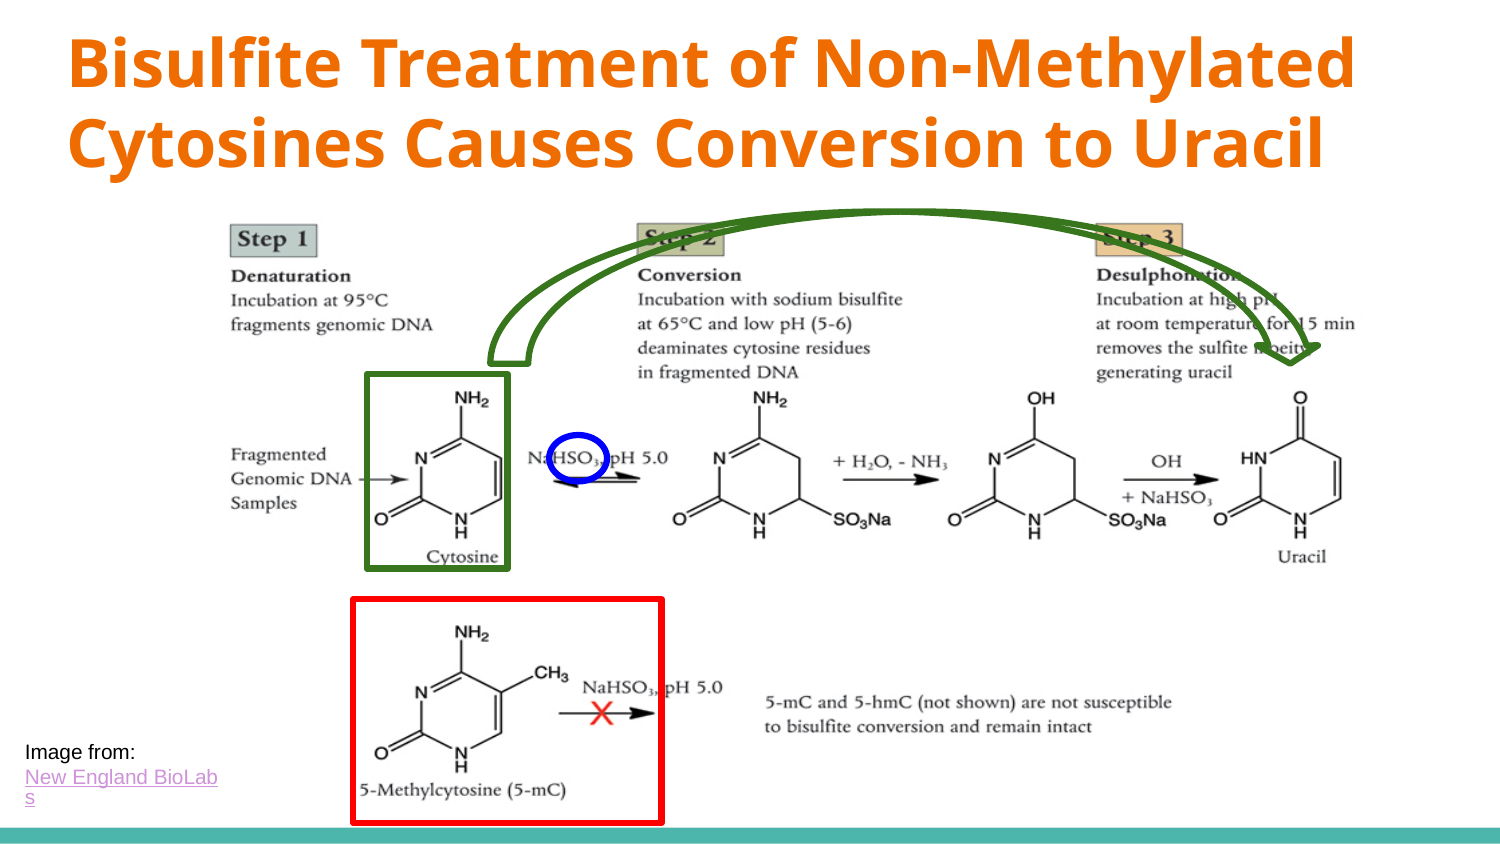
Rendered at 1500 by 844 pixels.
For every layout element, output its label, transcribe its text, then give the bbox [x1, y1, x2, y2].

text_box Image from: New England BioLabs [9, 723, 201, 823]
picture [206, 200, 1380, 824]
title Bisulfite Treatment of Non-Methylated Cytosines Causes Conversion to Uracil [51, 5, 1449, 122]
